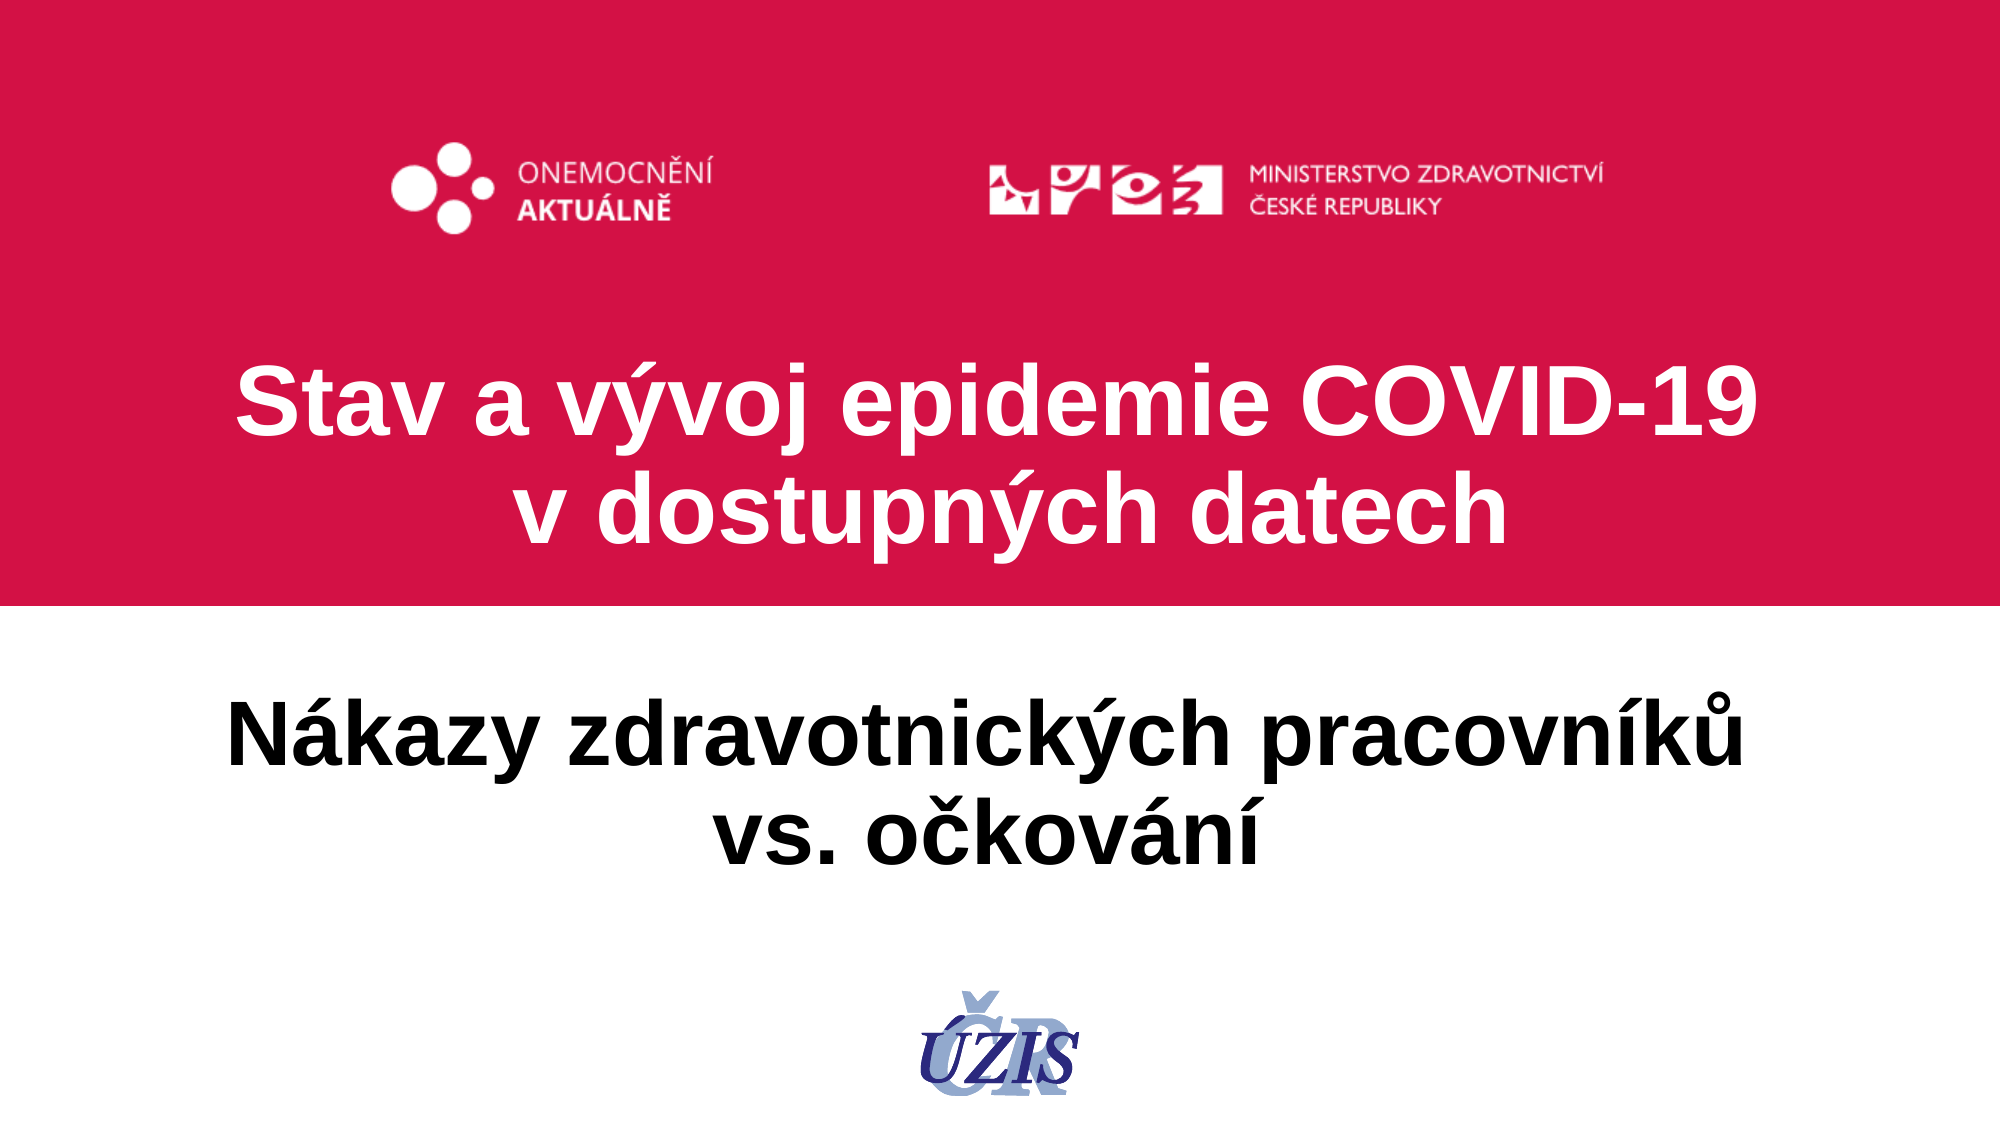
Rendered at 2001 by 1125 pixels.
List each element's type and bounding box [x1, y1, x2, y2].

text_box [11, 295, 2000, 573]
text_box [0, 639, 2000, 892]
